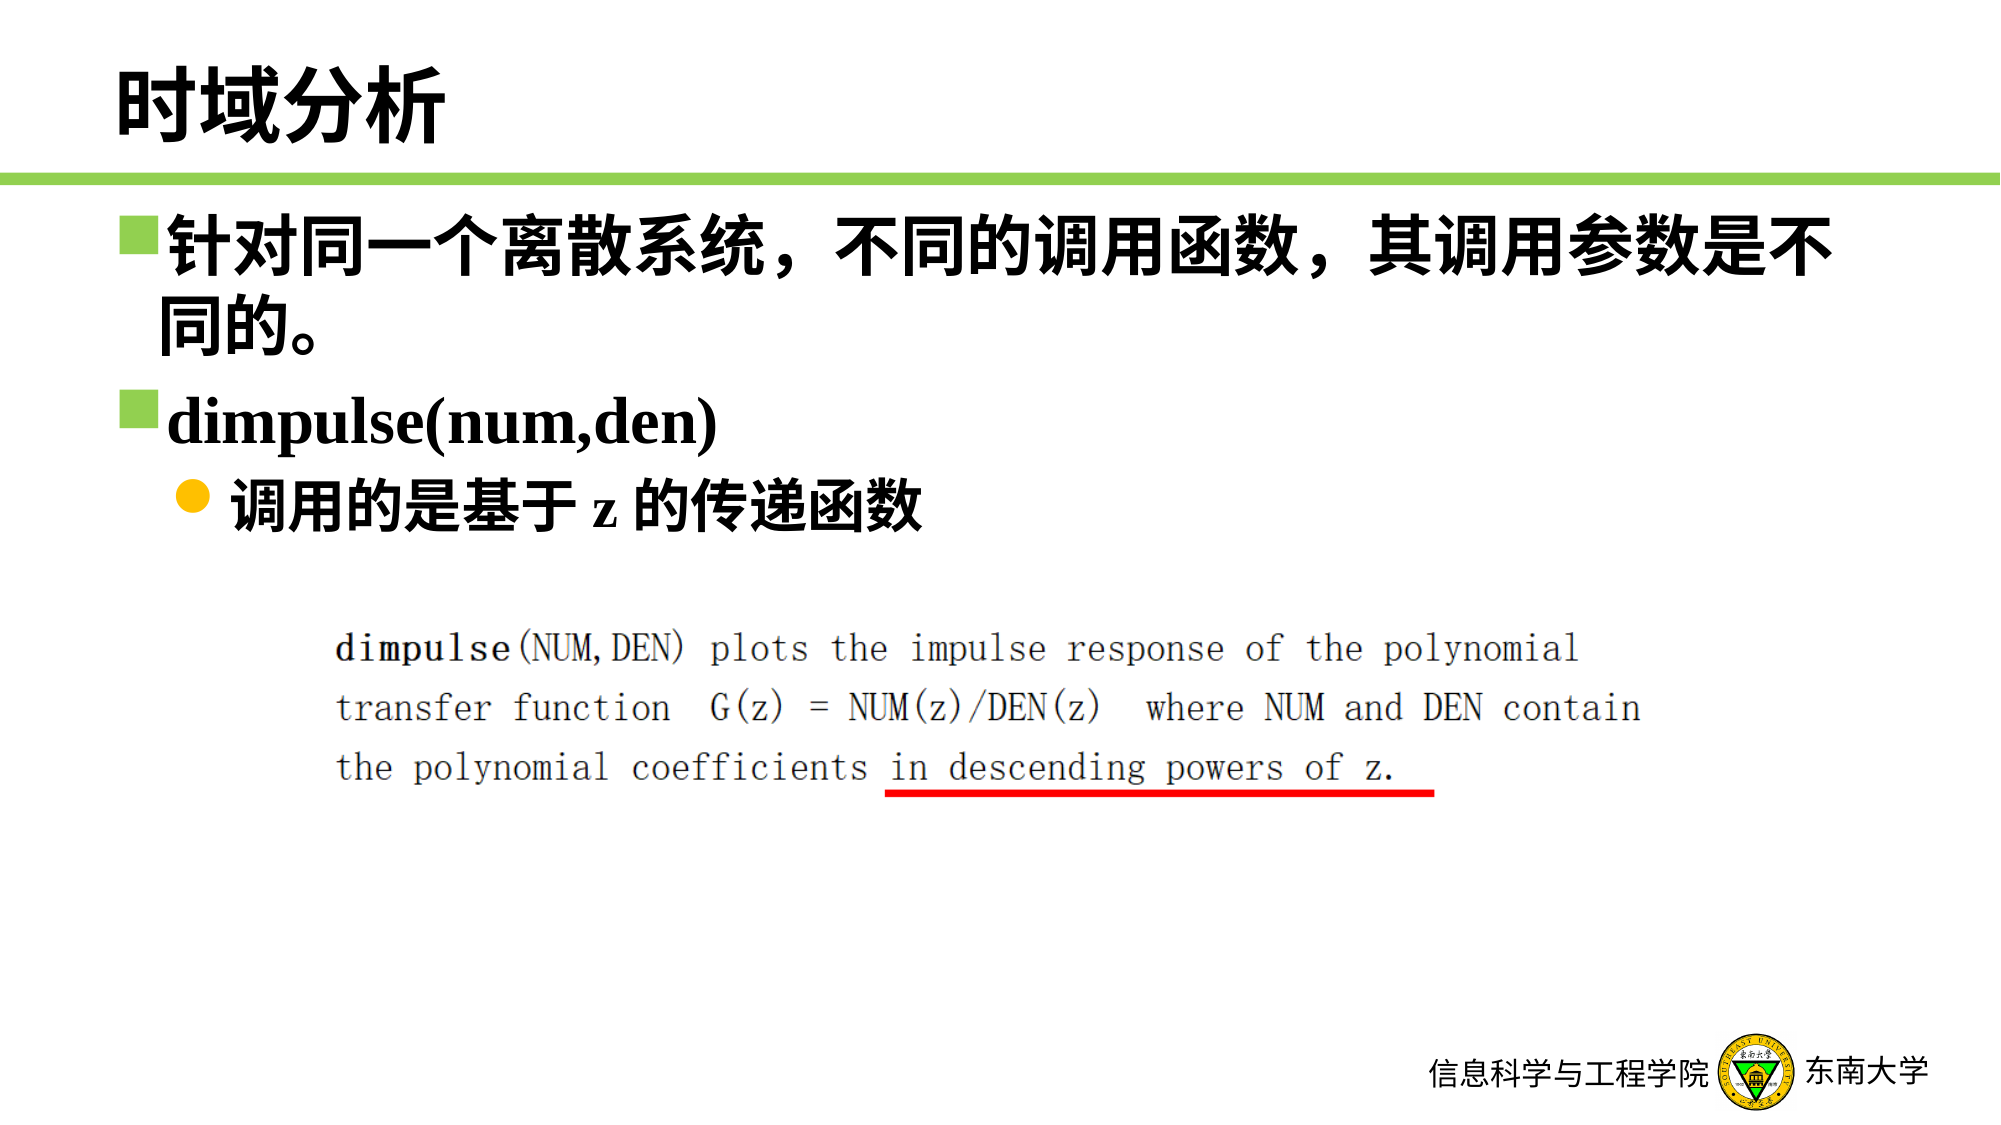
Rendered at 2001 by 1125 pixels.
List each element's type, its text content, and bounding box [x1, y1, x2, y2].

picture [290, 600, 1656, 849]
list 针对同一个离散系统，不同的调用函数，其调用参数是不同的。 dimpulse(num,den) 调用的是基于z的传递函数 [99, 196, 1900, 1005]
picture [1715, 1031, 1797, 1111]
title 时域分析 [99, 45, 1900, 161]
